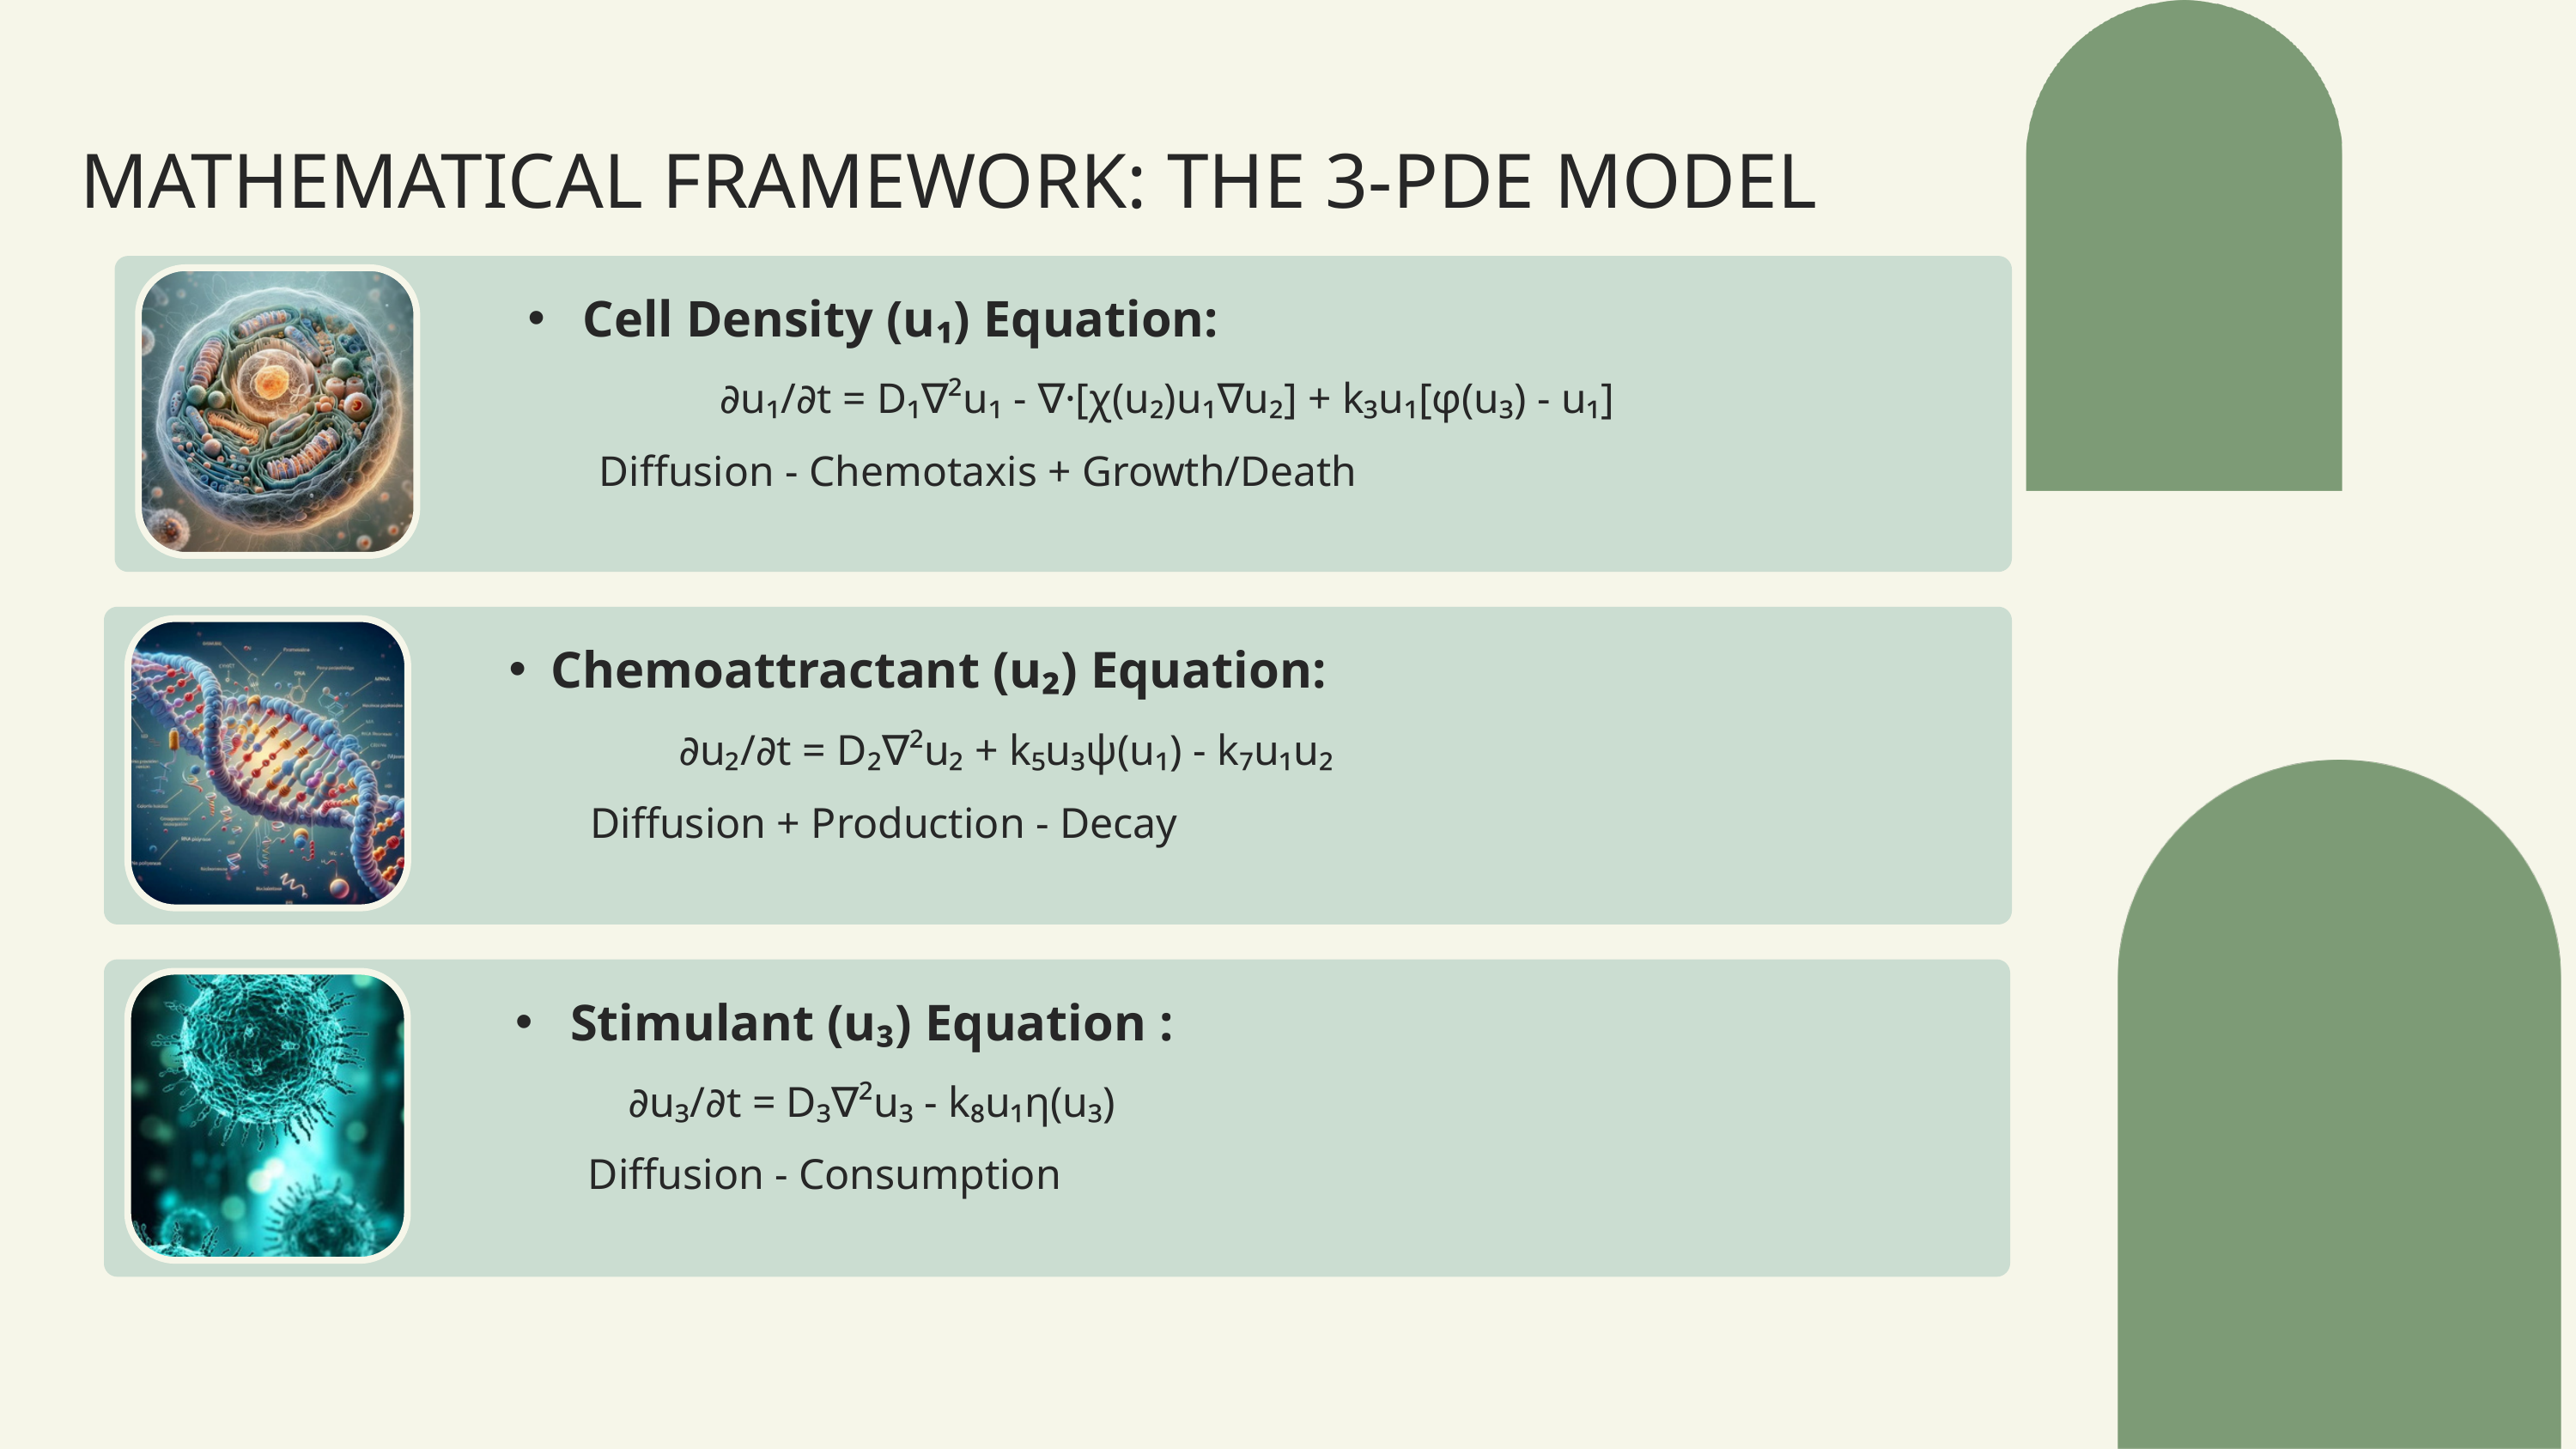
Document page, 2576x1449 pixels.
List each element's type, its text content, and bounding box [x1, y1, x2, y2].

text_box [114, 255, 2013, 573]
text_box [103, 606, 2013, 925]
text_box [103, 959, 2011, 1277]
text_box [2026, 0, 2342, 491]
text_box MATHEMATICAL FRAMEWORK: THE 3-PDE MODEL [80, 137, 1905, 224]
text_box [2117, 760, 2561, 1449]
